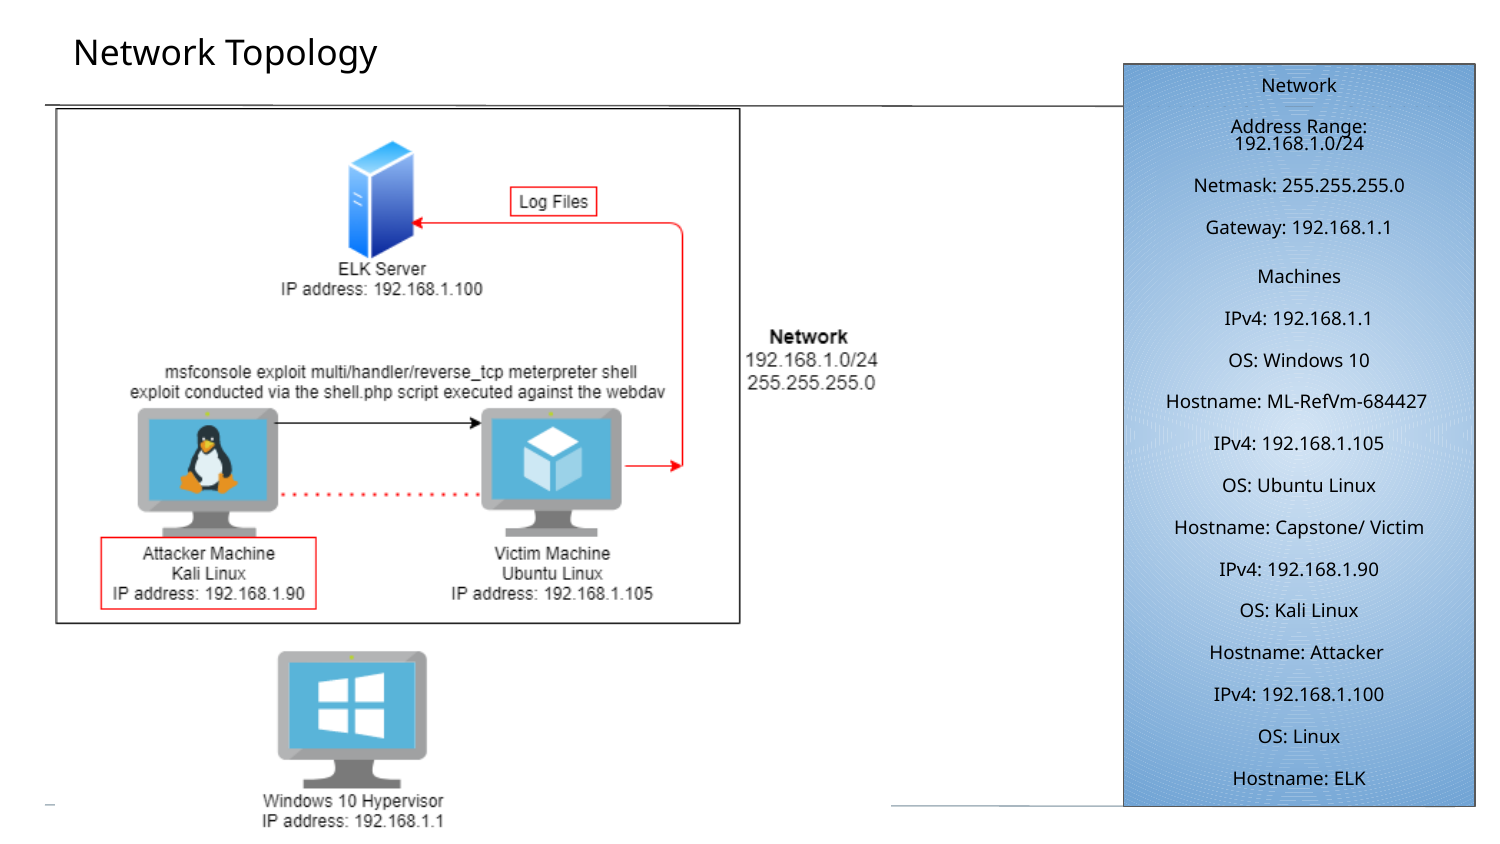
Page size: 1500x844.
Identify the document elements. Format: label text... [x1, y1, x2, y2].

text_box [1123, 63, 1475, 807]
text_box Machines IPv4: 192.168.1.1 OS: Windows 10 Hostname: ML-RefVm-684427 IPv4: 192.168.1.105 OS: Ubuntu Linux Hostname: Capstone/ Victim IPv4: 192.168.1.90 OS: Kali Linux Hostname: Attacker IPv4: 192.168.1.100 OS: Linux Hostname: ELK [1137, 254, 1461, 844]
title Network Topology [0, 0, 1097, 88]
text_box Network Address Range: 192.168.1.0/24 Netmask: 255.255.255.0 Gateway: 192.168.1.1 [1161, 63, 1437, 253]
picture [54, 107, 891, 834]
